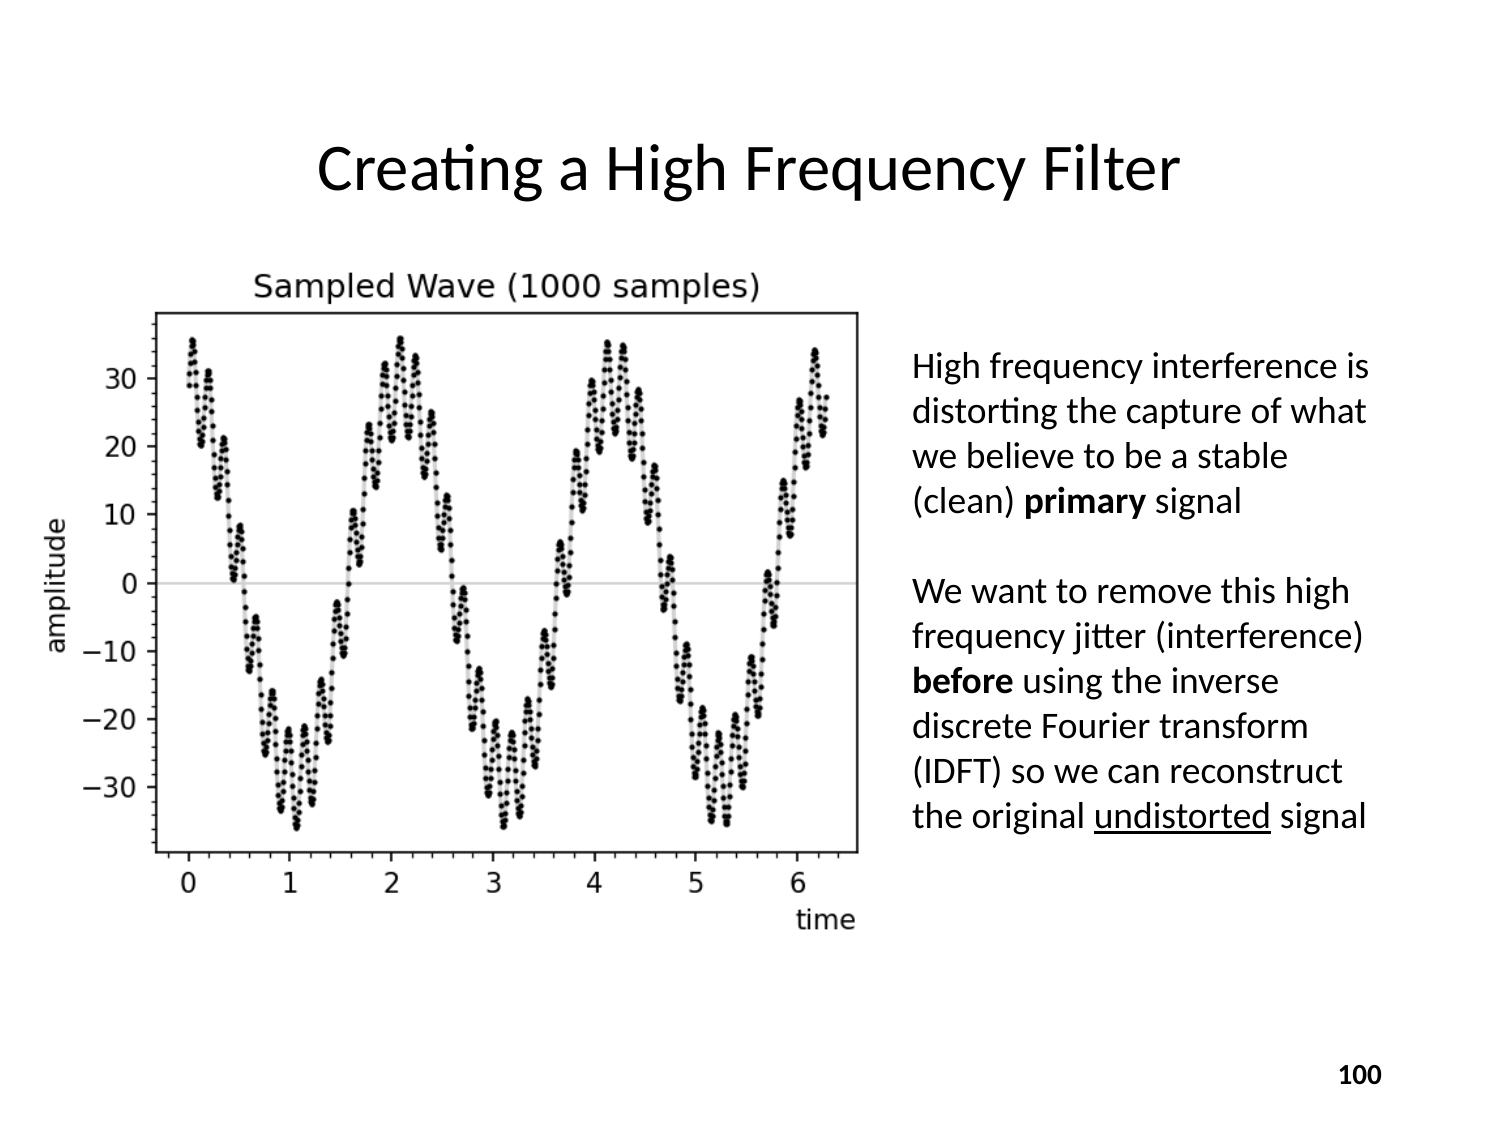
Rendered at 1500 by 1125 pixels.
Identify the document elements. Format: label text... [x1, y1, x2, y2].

picture [35, 265, 877, 936]
title Creating a High Frequency Filter [103, 59, 1397, 278]
slide_number 100 [1059, 1042, 1397, 1103]
text_box High frequency interference is distorting the capture of what we believe to be a stable (clean) primary signal We want to remove this high frequency jitter (interference) before using the inverse discrete Fourier transform (IDFT) so we can reconstruct the original undistorted signal [897, 333, 1397, 844]
